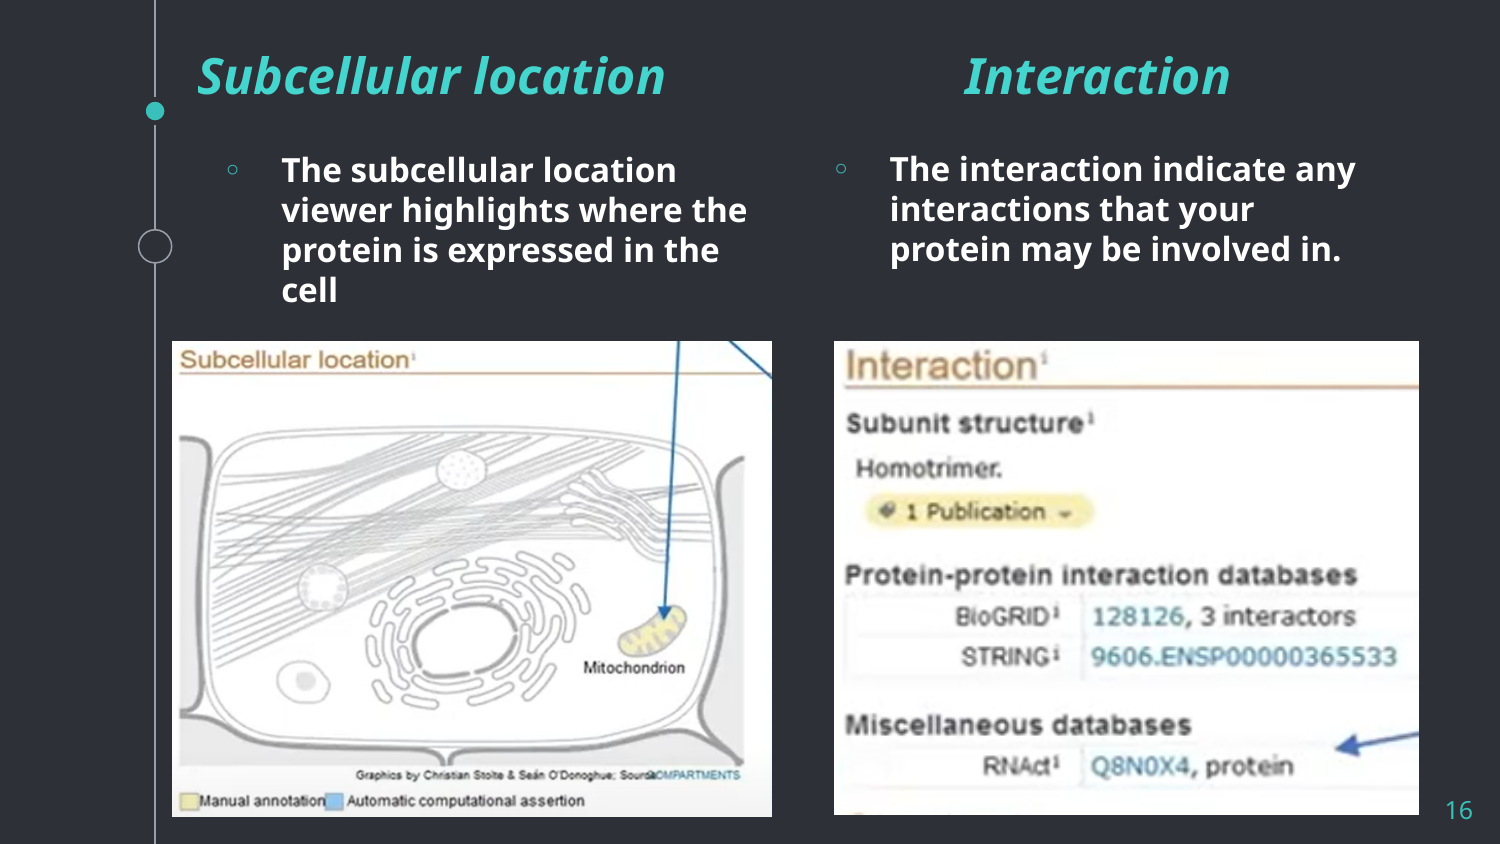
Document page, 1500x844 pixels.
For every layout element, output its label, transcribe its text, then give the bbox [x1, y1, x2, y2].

title Subcellular location Interaction [172, 39, 1332, 120]
picture [834, 341, 1419, 816]
slide_number 16 [1398, 779, 1489, 832]
picture [172, 341, 772, 817]
list The interaction indicate any interactions that your protein may be involved in. [799, 133, 1375, 811]
list The subcellular location viewer highlights where the protein is expressed in the cell [191, 134, 784, 809]
